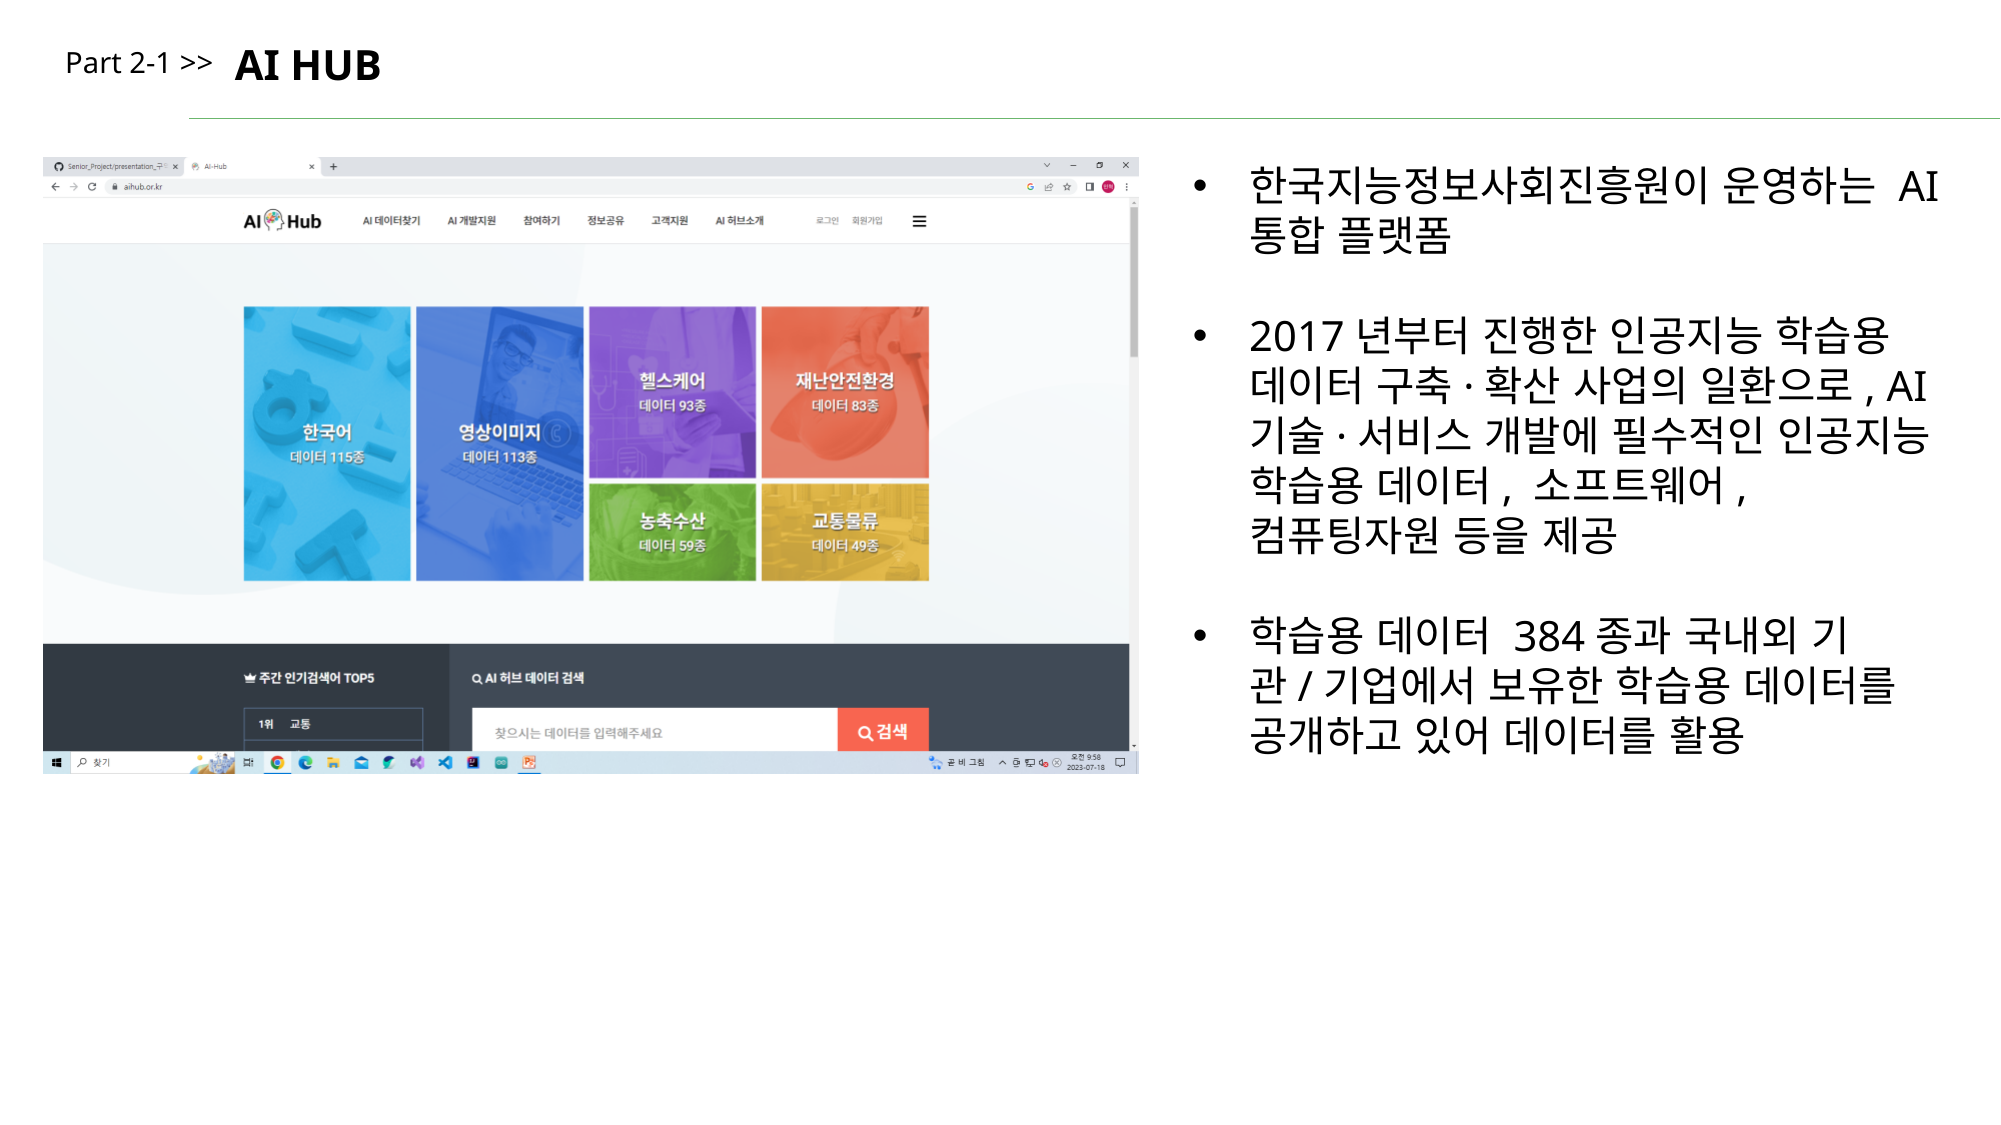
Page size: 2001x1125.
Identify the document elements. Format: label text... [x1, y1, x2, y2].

picture [43, 157, 1139, 775]
text_box AI HUB [209, 31, 408, 97]
text_box 한국지능정보사회진흥원이 운영하는 AI 통합 플랫폼 2017년부터 진행한 인공지능 학습용 데이터 구축·확산 사업의 일환으로, AI 기술·서비스 개발에 필수적인 인공지능 학습용 데이터, 소프트웨어, 컴퓨팅자원 등을 제공 학습용 데이터 384종과 국내외 기관/기업에서 보유한 학습용 데이터를 공개하고 있어 데이터를 활용 [1178, 152, 1957, 768]
text_box Part 2-1 >> [50, 36, 209, 87]
